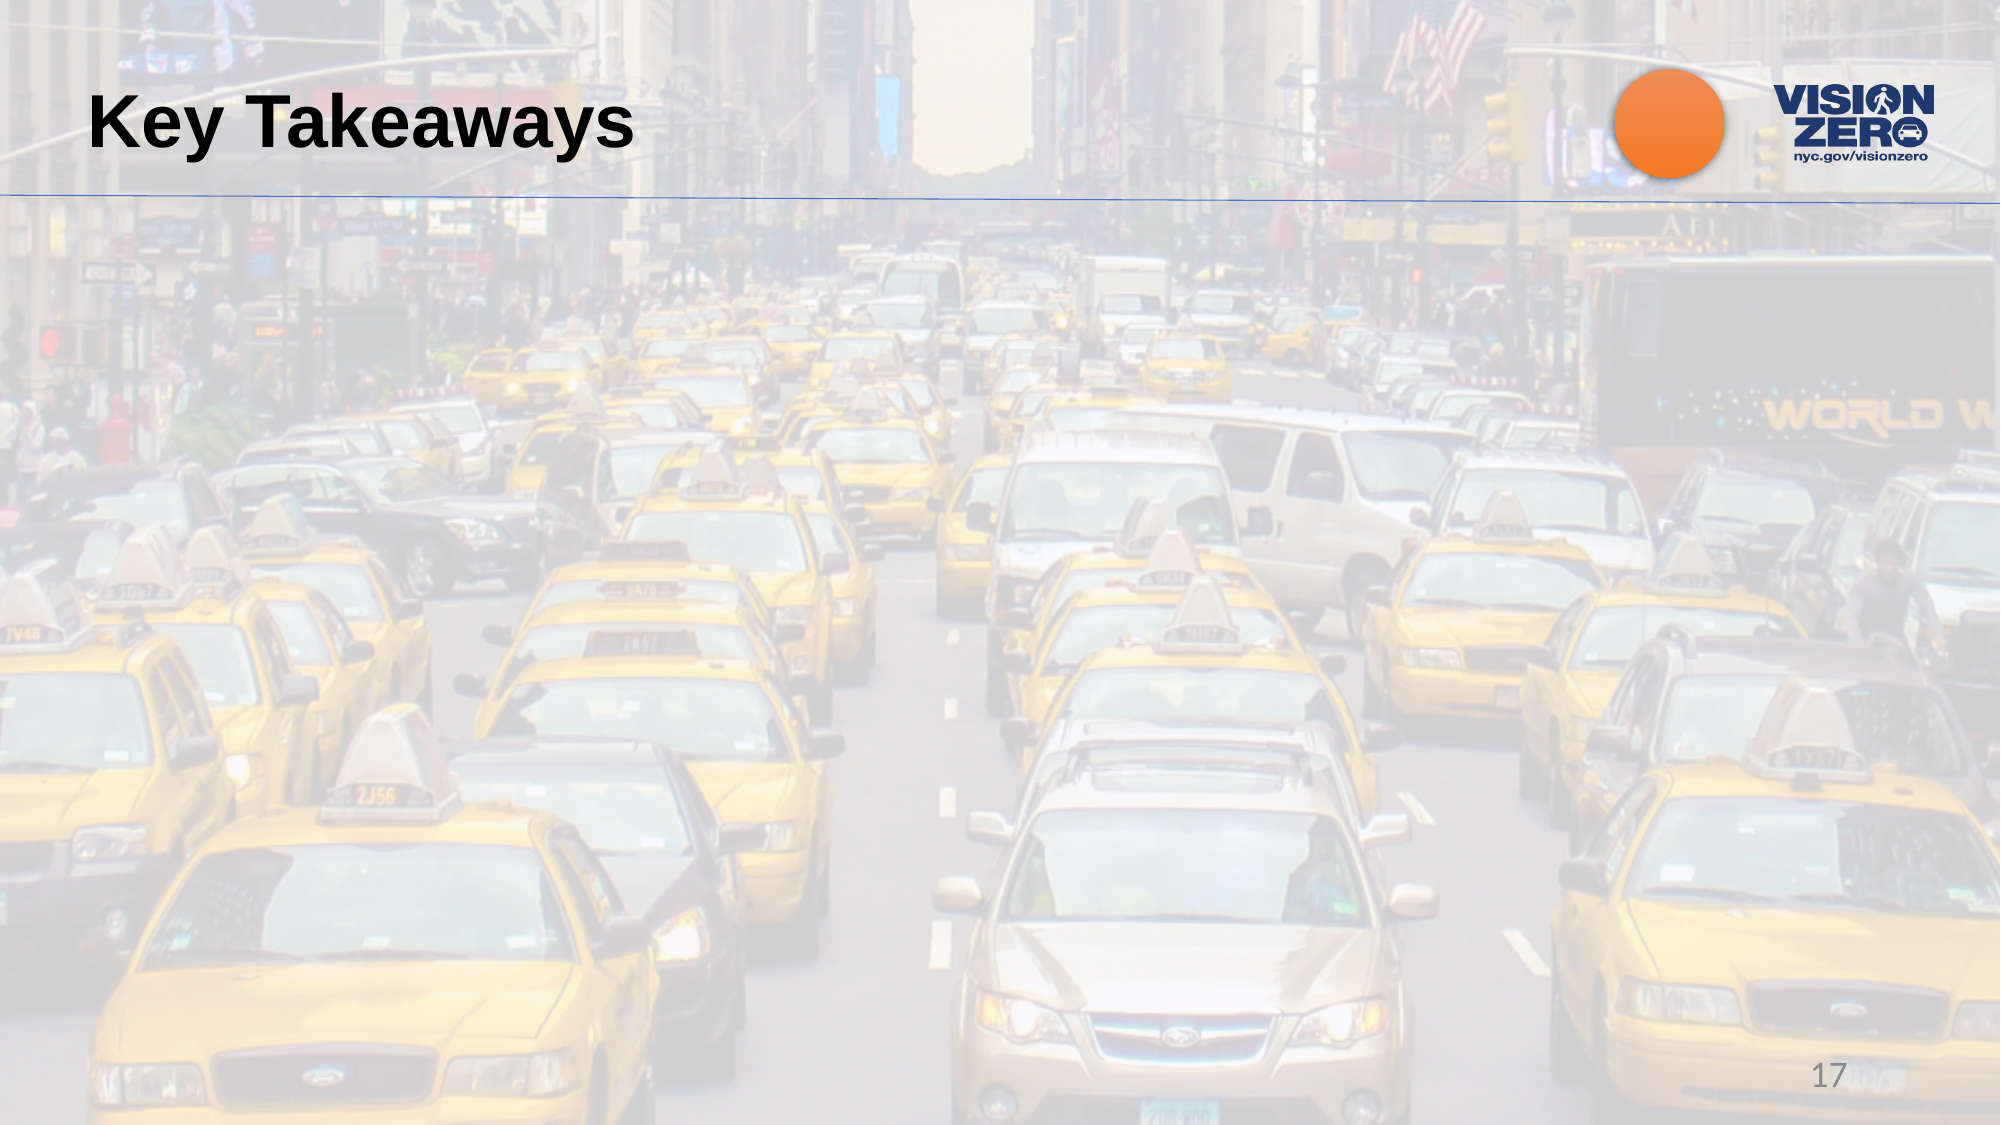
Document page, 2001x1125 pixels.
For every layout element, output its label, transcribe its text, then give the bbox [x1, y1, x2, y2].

title Key Takeaways [72, 49, 1798, 198]
picture [1798, 84, 1934, 163]
slide_number 17 [1412, 1042, 1863, 1103]
text_box [1614, 69, 1725, 178]
